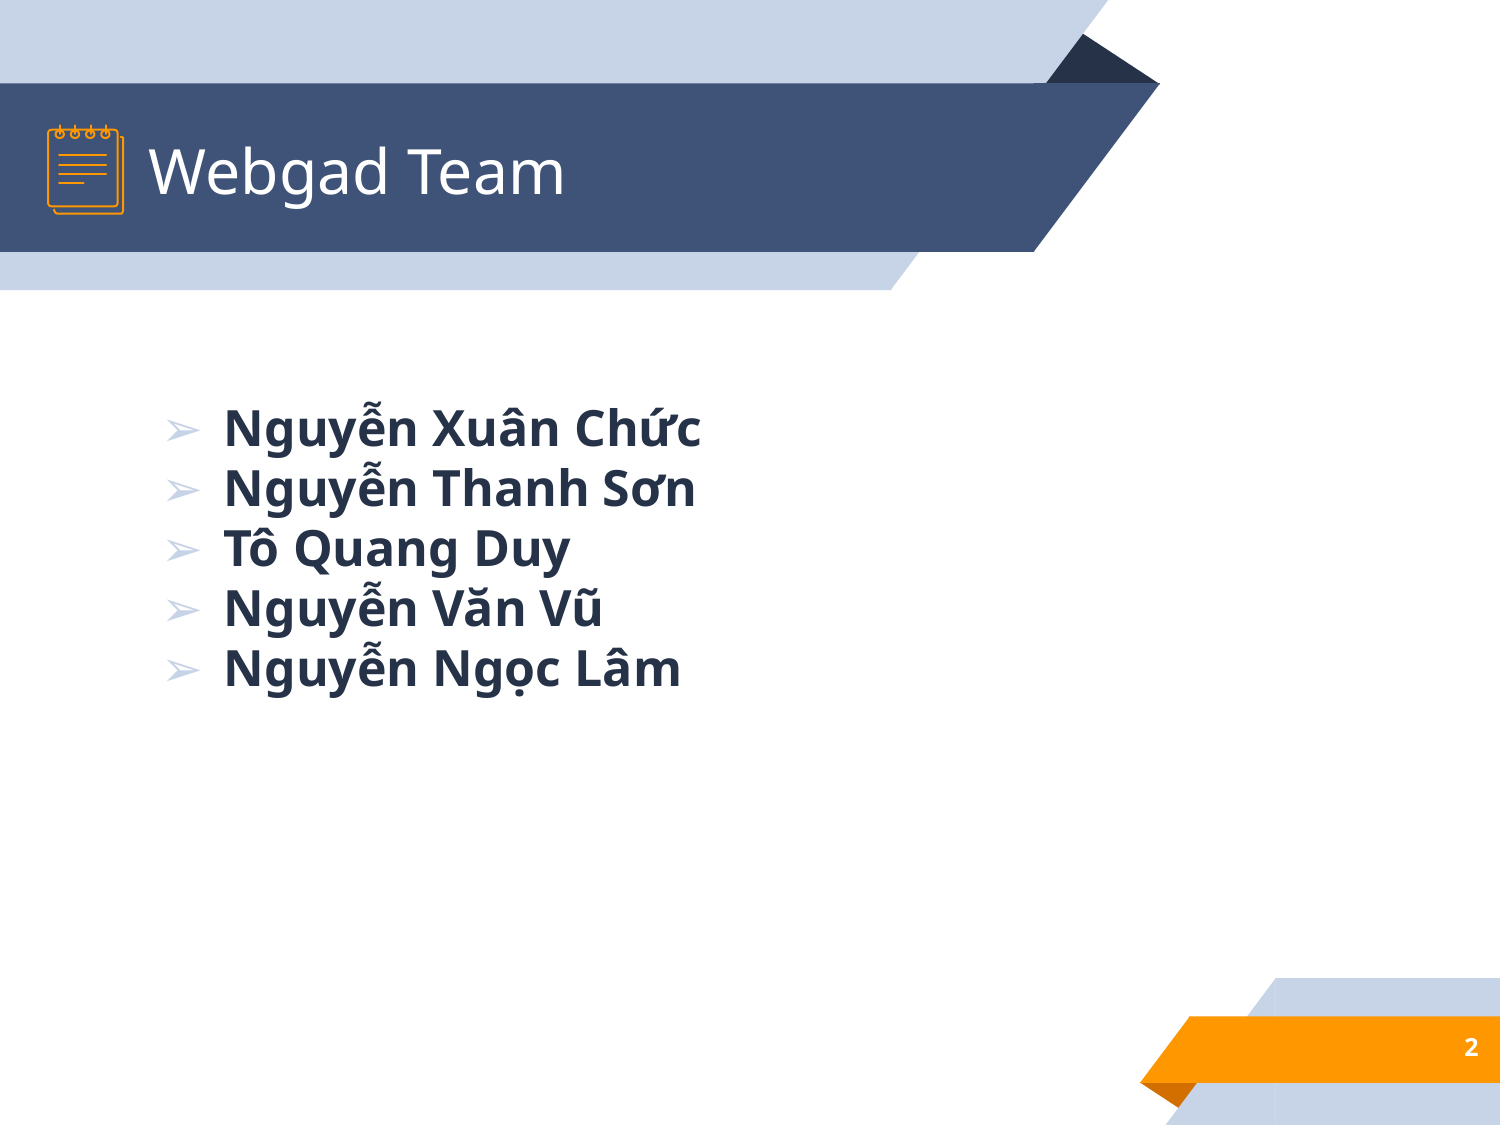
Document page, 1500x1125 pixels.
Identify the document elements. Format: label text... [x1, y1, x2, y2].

slide_number ‹#› [1249, 1014, 1494, 1084]
title Webgad Team [133, 85, 997, 254]
list Nguyễn Xuân Chức Nguyễn Thanh Sơn Tô Quang Duy Nguyễn Văn Vũ Nguyễn Ngọc Lâm [133, 381, 755, 786]
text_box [47, 125, 124, 214]
